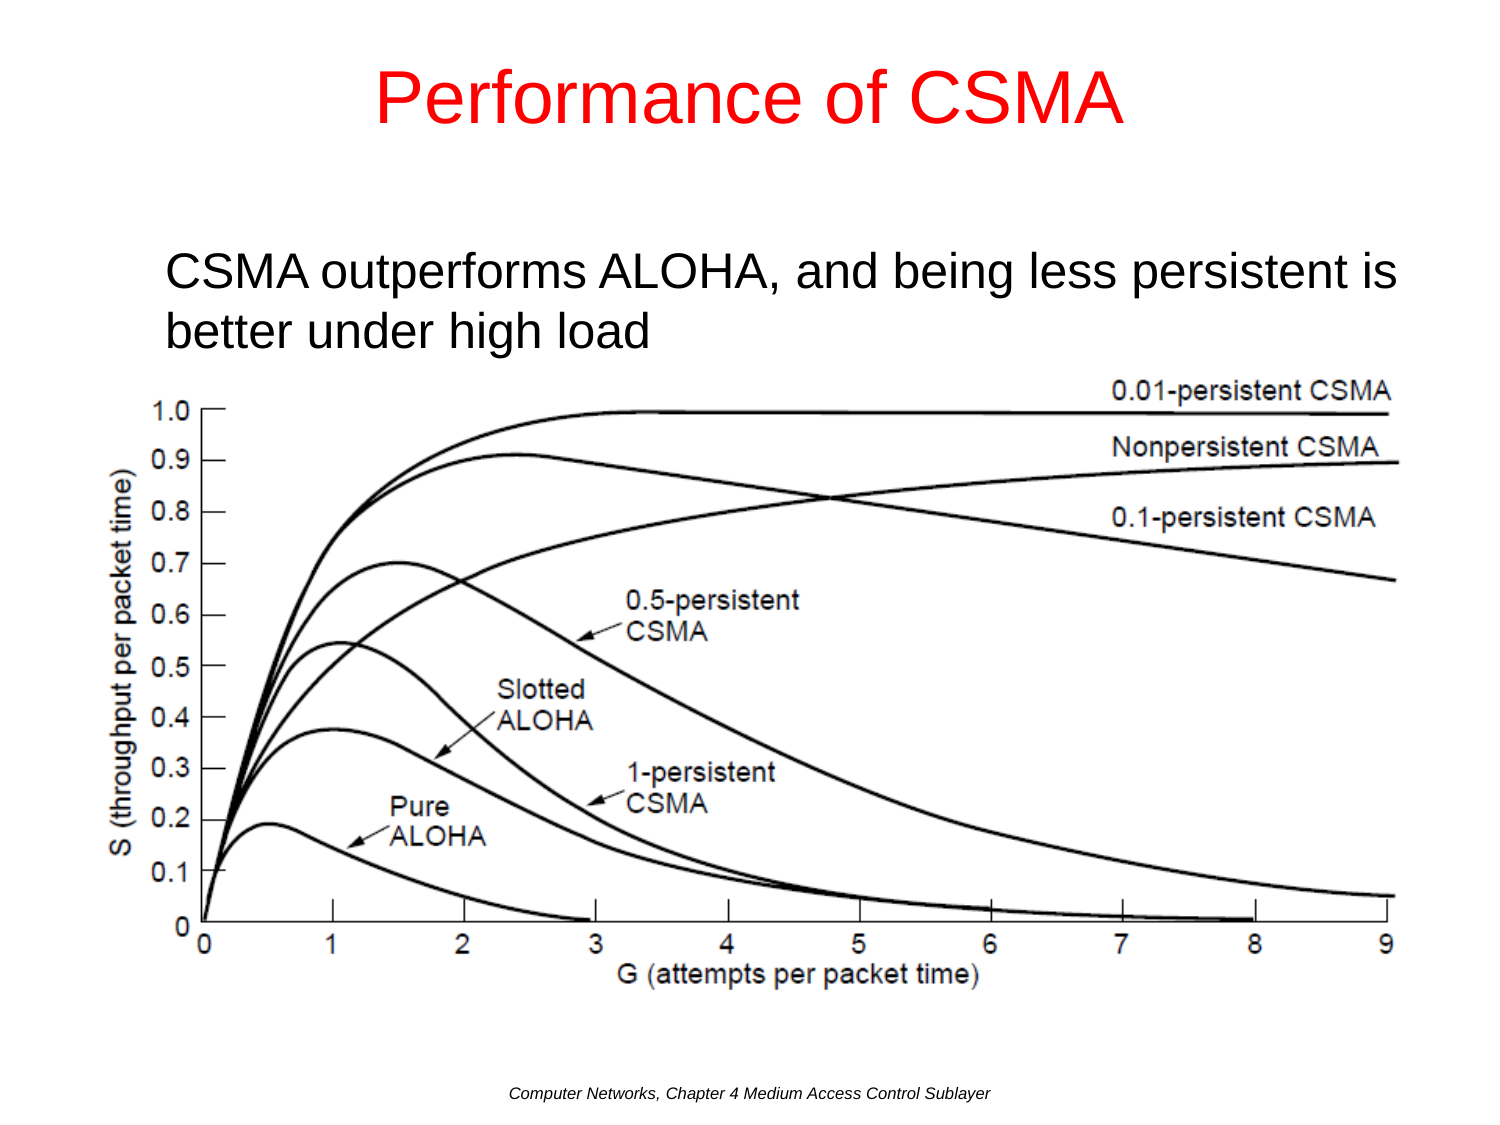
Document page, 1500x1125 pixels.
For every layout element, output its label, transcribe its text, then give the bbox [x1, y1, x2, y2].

title Performance of CSMA [0, 0, 1500, 188]
picture [79, 368, 1421, 1001]
list CSMA outperforms ALOHA, and being less persistent is better under high load [150, 231, 1428, 986]
footer Computer Networks, Chapter 4 Medium Access Control Sublayer [0, 1074, 1500, 1125]
